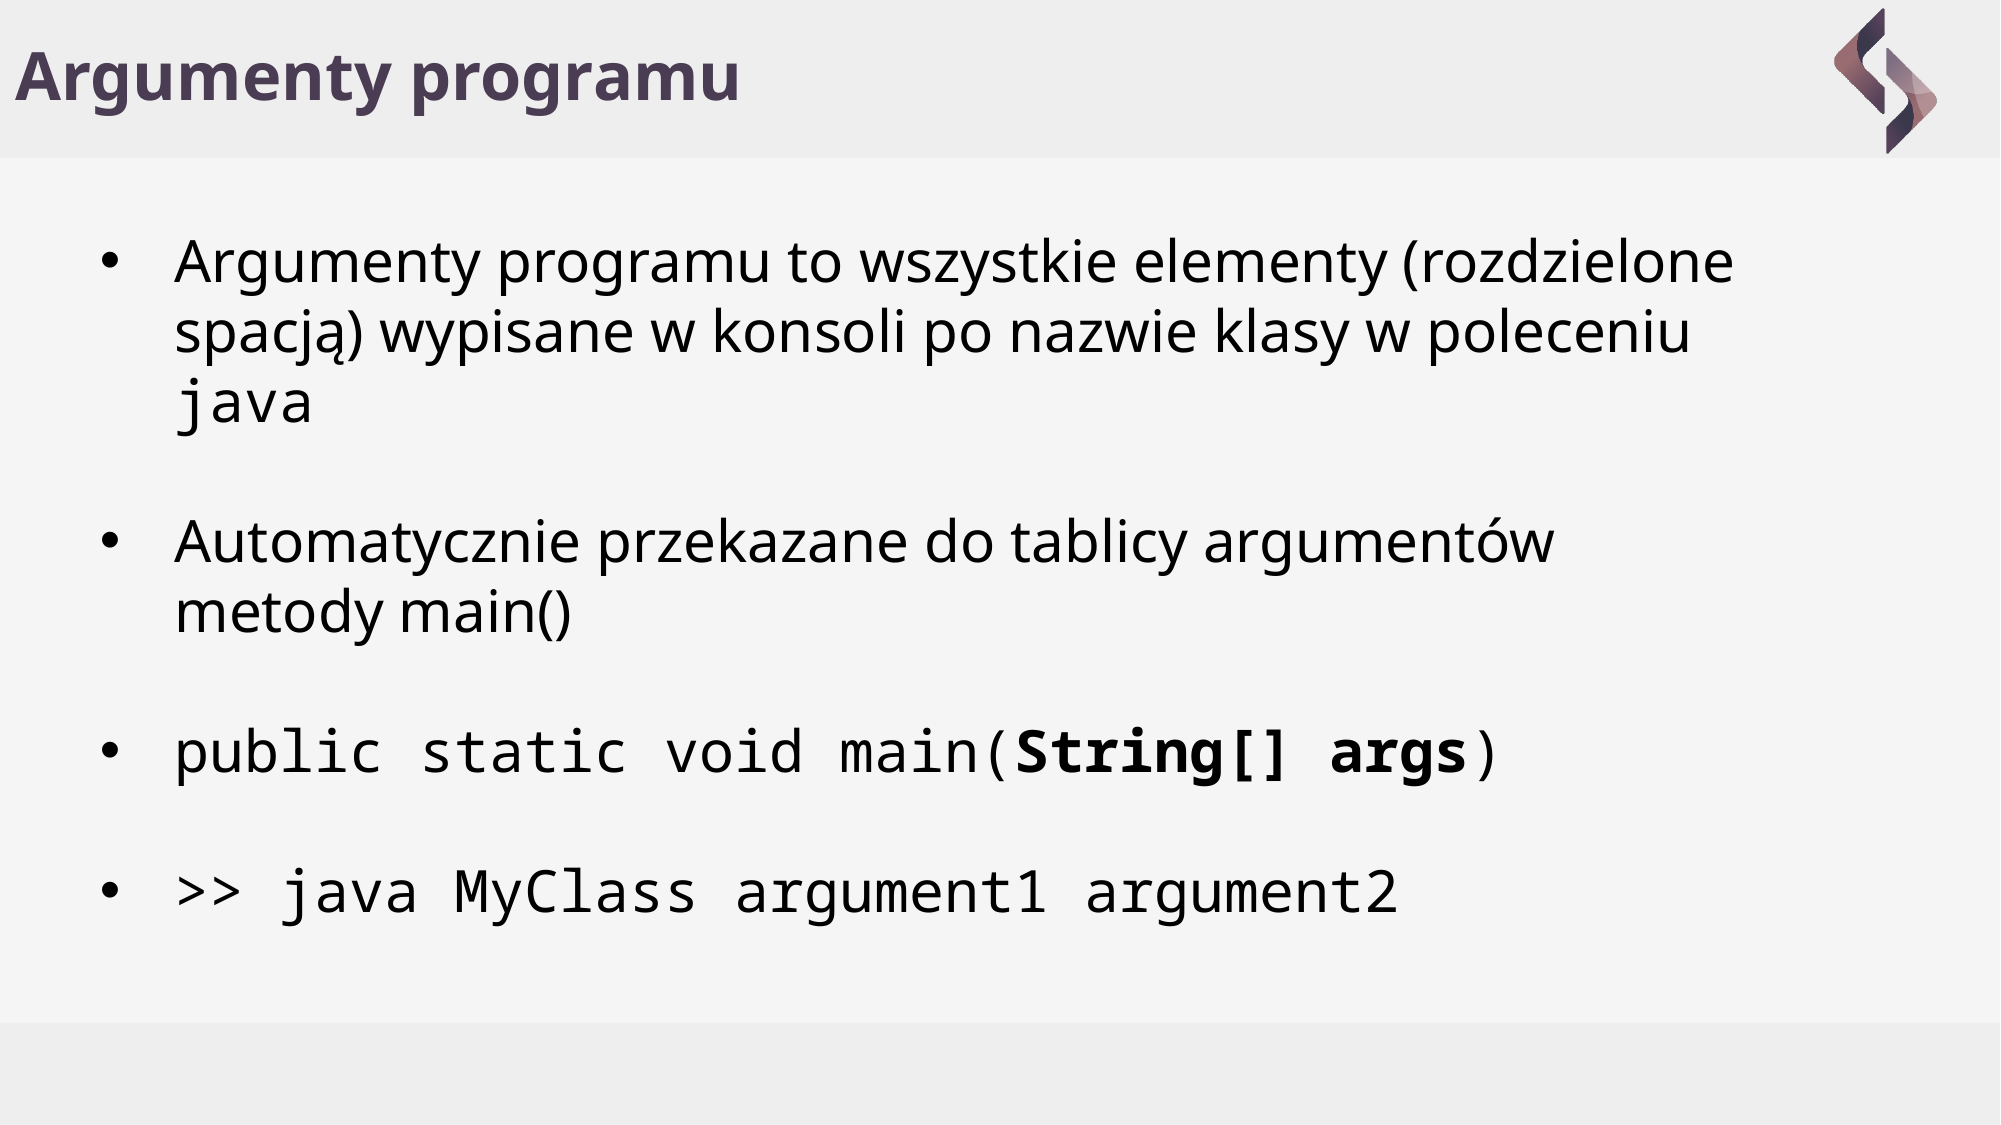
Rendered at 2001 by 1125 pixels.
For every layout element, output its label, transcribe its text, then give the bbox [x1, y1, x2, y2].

text_box Argumenty programu to wszystkie elementy (rozdzielone spacją) wypisane w konsoli po nazwie klasy w poleceniu java Automatycznie przekazane do tablicy argumentów metody main() public static void main(String[] args) >> java MyClass argument1 argument2 [84, 216, 1788, 932]
title Argumenty programu [0, 0, 1788, 158]
picture [1787, 0, 2001, 166]
